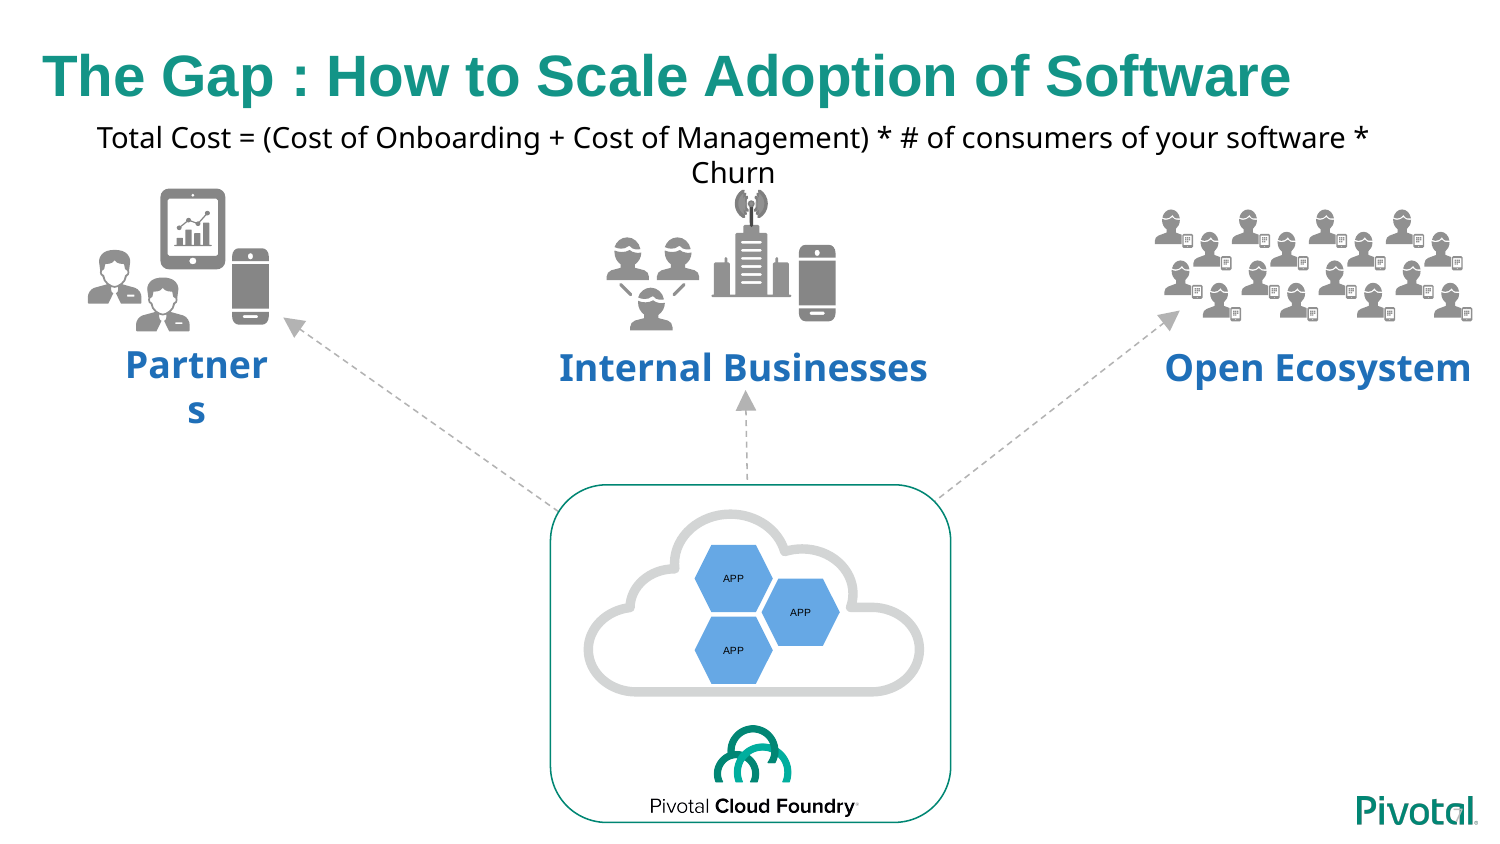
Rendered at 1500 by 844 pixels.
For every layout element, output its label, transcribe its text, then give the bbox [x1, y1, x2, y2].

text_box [1164, 260, 1473, 322]
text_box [606, 237, 700, 331]
picture [1357, 796, 1399, 825]
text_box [694, 544, 840, 685]
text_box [798, 244, 836, 322]
text_box The Gap : How to Scale Adoption of Software [27, 23, 1484, 118]
text_box [588, 514, 920, 692]
text_box [136, 277, 190, 332]
slide_number 7 [1399, 794, 1475, 840]
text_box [1154, 209, 1463, 271]
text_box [710, 190, 792, 298]
text_box [87, 249, 142, 304]
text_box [745, 389, 750, 543]
text_box Open Ecosystem [1185, 329, 1493, 421]
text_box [282, 317, 671, 591]
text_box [160, 188, 226, 270]
text_box [754, 484, 830, 543]
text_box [231, 248, 270, 325]
text_box Internal Businesses [676, 329, 830, 390]
text_box [550, 587, 951, 823]
text_box [676, 484, 740, 548]
picture [651, 725, 859, 817]
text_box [835, 310, 1180, 579]
text_box Total Cost = (Cost of Onboarding + Cost of Management) * # of consumers of your software * Churn [38, 111, 1429, 173]
text_box Partners [102, 326, 277, 387]
